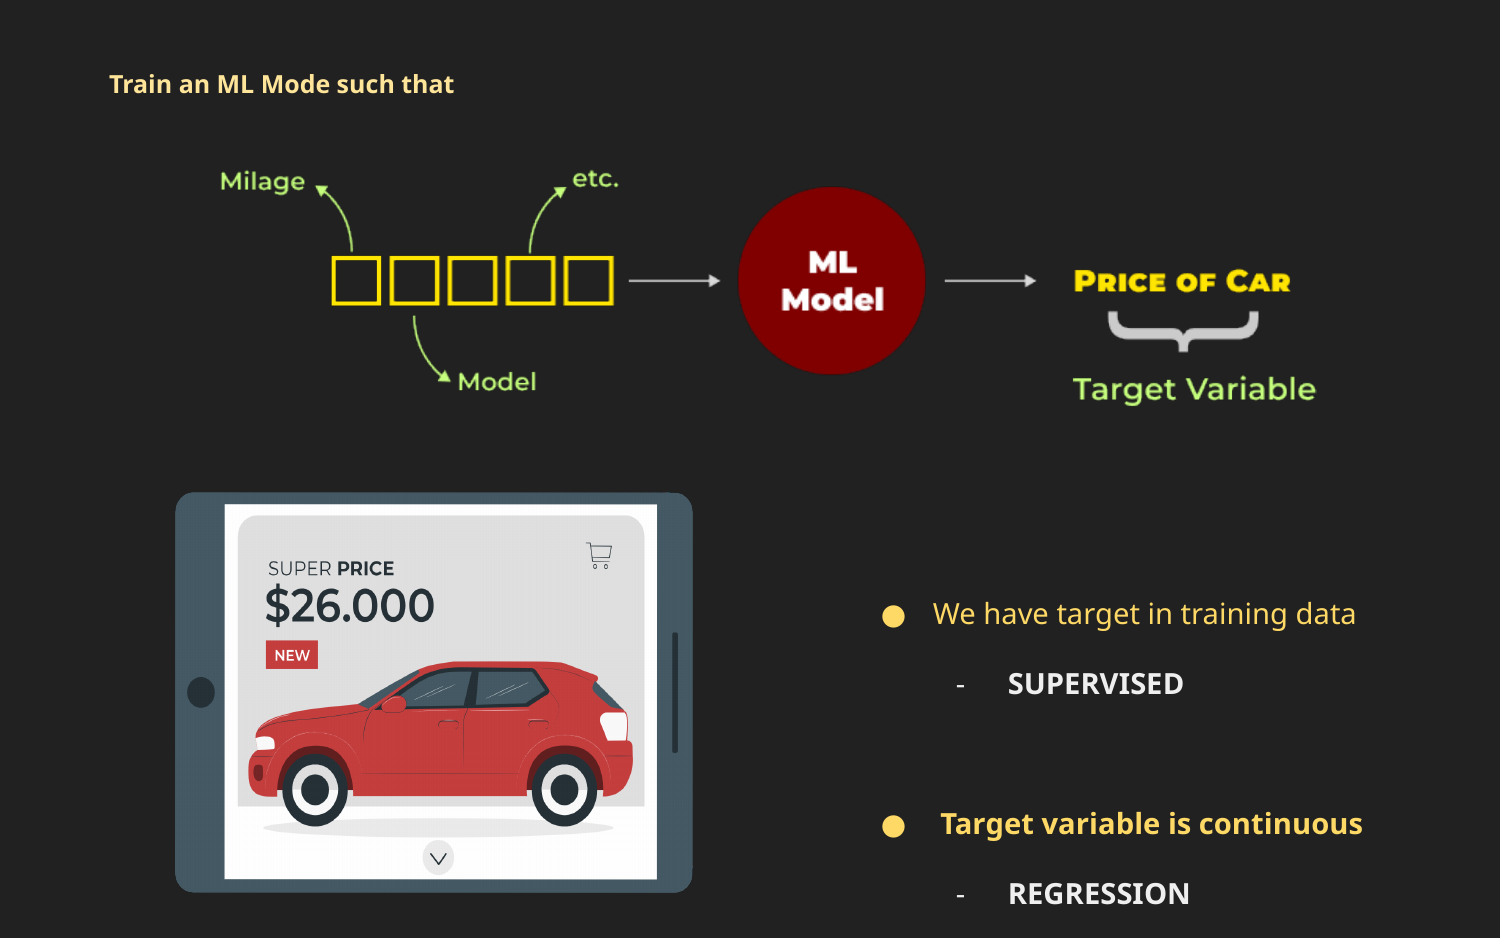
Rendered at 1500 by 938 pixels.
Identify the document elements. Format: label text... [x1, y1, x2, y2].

text_box Train an ML Mode such that [16, 23, 548, 114]
text_box We have target in training data SUPERVISED Target variable is continuous REGRESSION [843, 545, 1428, 926]
picture [219, 162, 1317, 409]
picture [144, 486, 730, 918]
